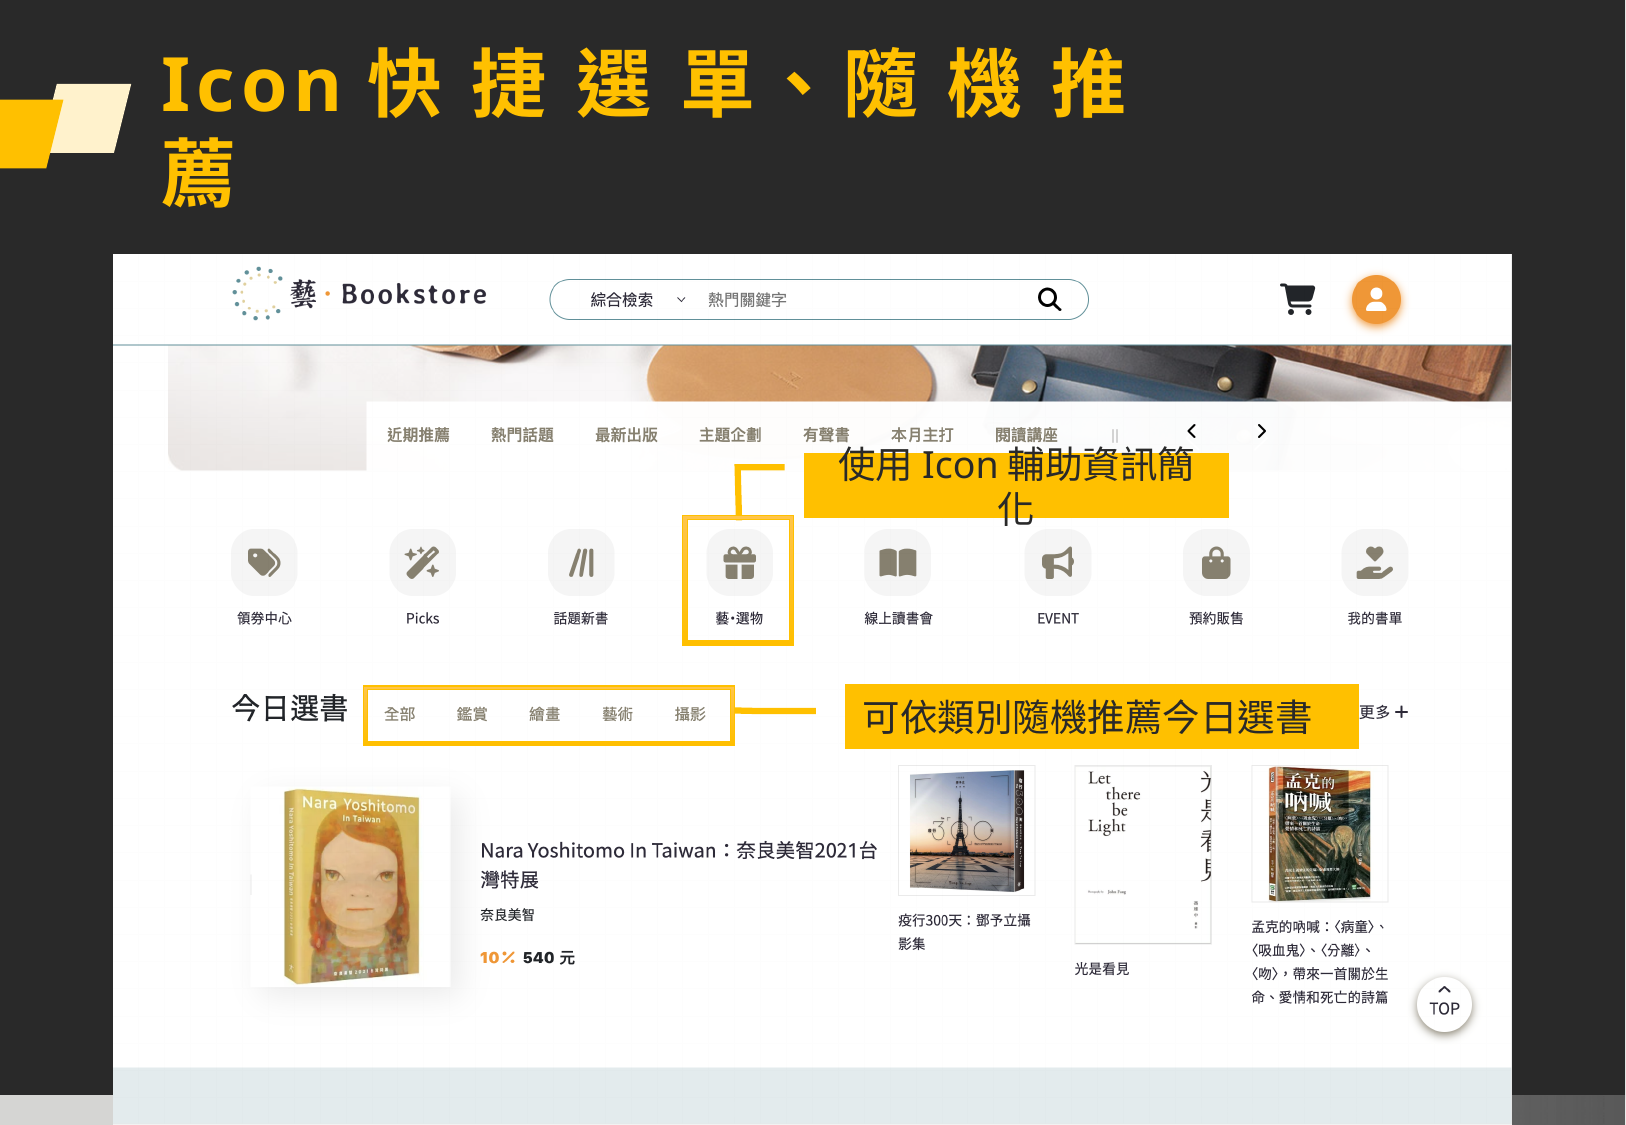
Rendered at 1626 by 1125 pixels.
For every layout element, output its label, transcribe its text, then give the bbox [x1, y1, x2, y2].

picture [0, 0, 1626, 1125]
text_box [682, 456, 1226, 646]
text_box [363, 685, 1356, 746]
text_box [0, 83, 132, 169]
text_box Icon快 捷 選 單、隨 機 推 薦 [146, 70, 1247, 183]
